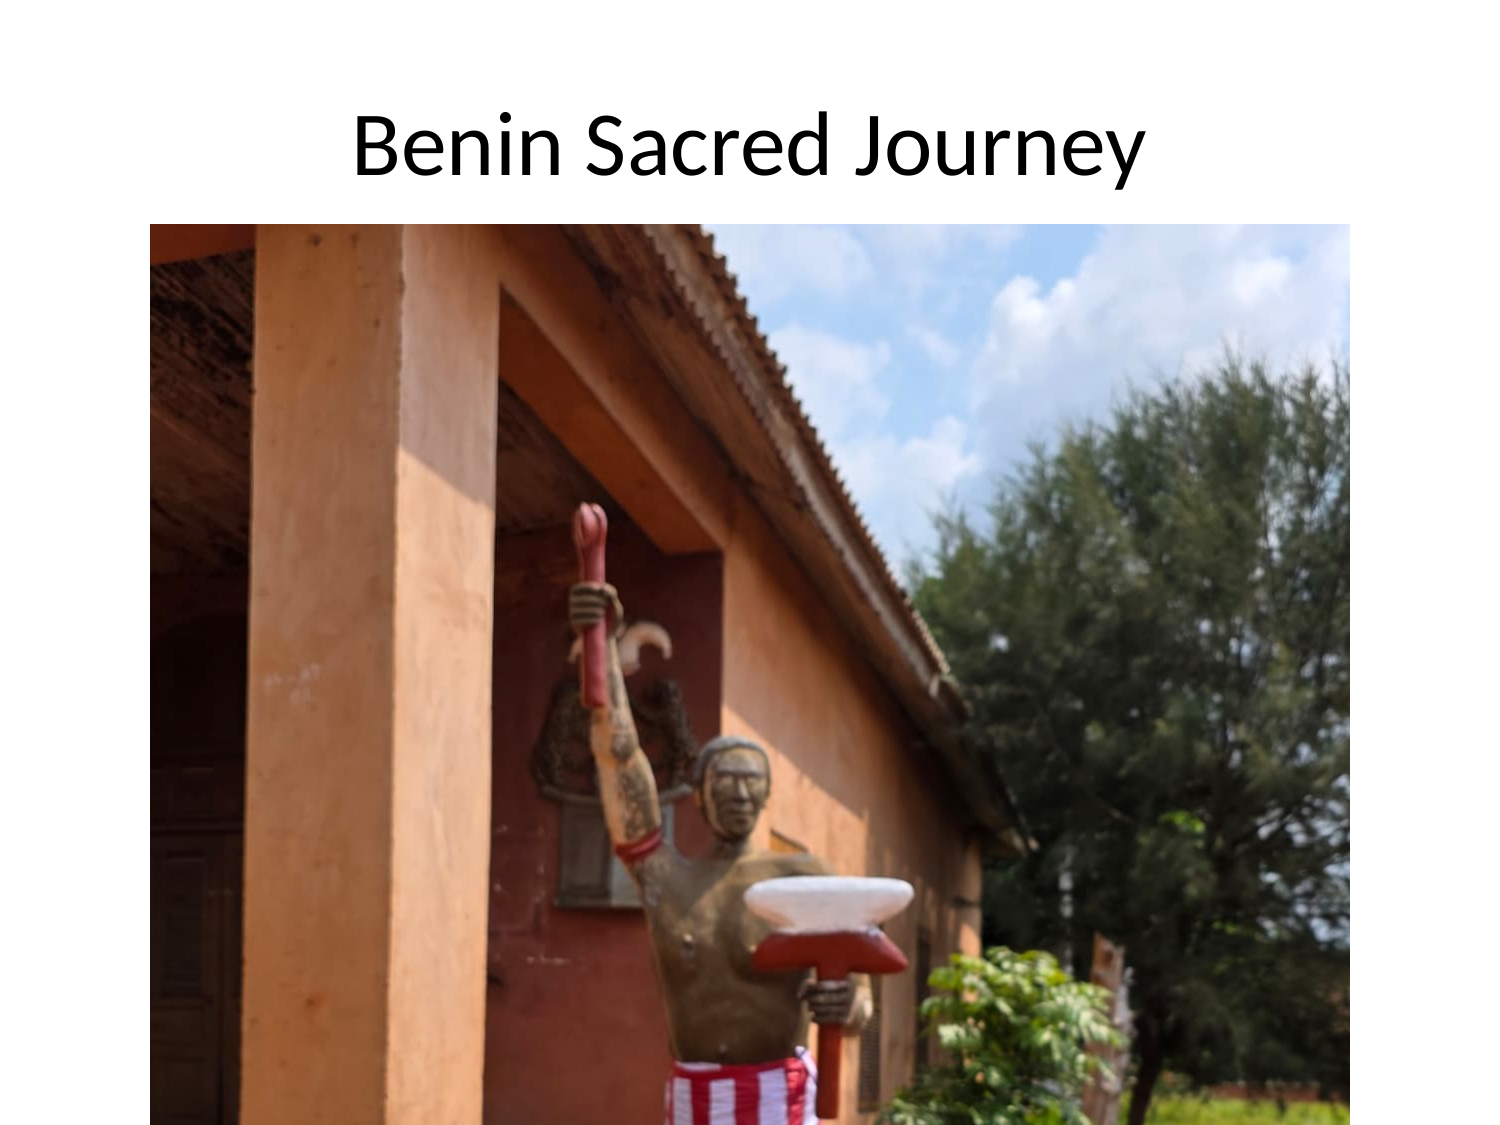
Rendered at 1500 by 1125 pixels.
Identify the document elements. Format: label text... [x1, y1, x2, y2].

picture [149, 224, 1351, 1125]
title Benin Sacred Journey [75, 45, 1425, 233]
